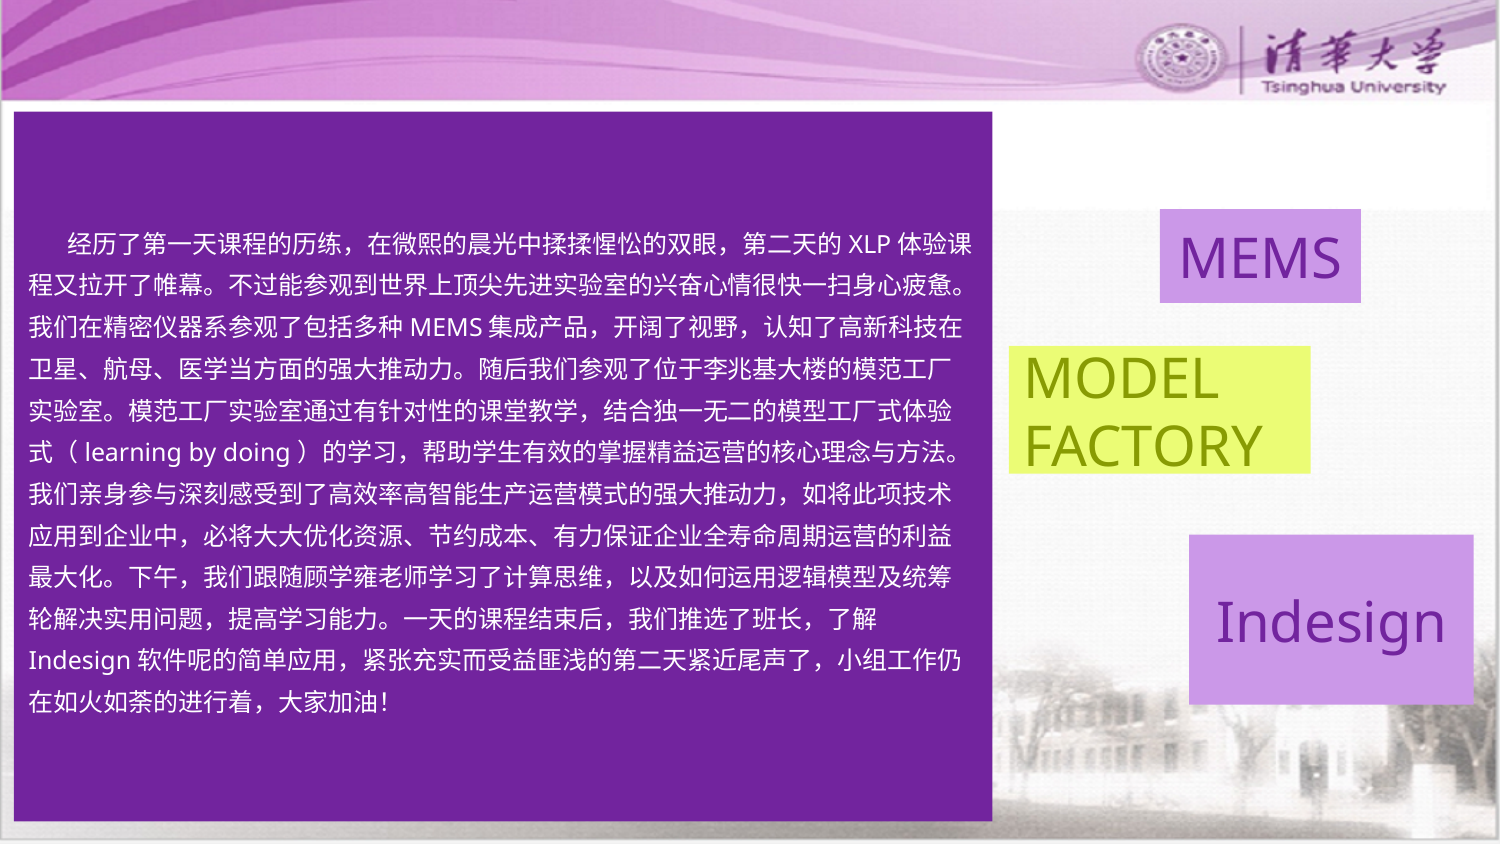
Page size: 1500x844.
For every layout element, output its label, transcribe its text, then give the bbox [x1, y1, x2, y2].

text_box [361, 84, 999, 844]
text_box 经历了第一天课程的历练，在微熙的晨光中揉揉惺忪的双眼，第二天的XLP体验课程又拉开了帷幕。不过能参观到世界上顶尖先进实验室的兴奋心情很快一扫身心疲惫。我们在精密仪器系参观了包括多种MEMS集成产品，开阔了视野，认知了高新科技在卫星、航母、医学当方面的强大推动力。随后我们参观了位于李兆基大楼的模范工厂实验室。模范工厂实验室通过有针对性的课堂教学，结合独一无二的模型工厂式体验式（learning by doing）的学习，帮助学生有效的掌握精益运营的核心理念与方法。我们亲身参与深刻感受到了高效率高智能生产运营模式的强大推动力，如将此项技术应用到企业中，必将大大优化资源、节约成本、有力保证企业全寿命周期运营的利益最大化。下午，我们跟随顾学雍老师学习了计算思维，以及如何运用逻辑模型及统筹轮解决实用问题，提高学习能力。一天的课程结束后，我们推选了班长，了解Indesign软件呢的简单应用，紧张充实而受益匪浅的第二天紧近尾声了，小组工作仍在如火如荼的进行着，大家加油！ [13, 111, 361, 822]
text_box MODEL FACTORY [1008, 345, 1312, 475]
text_box Indesign [1188, 533, 1475, 706]
text_box MEMS [1159, 208, 1362, 304]
picture [0, 0, 1500, 844]
